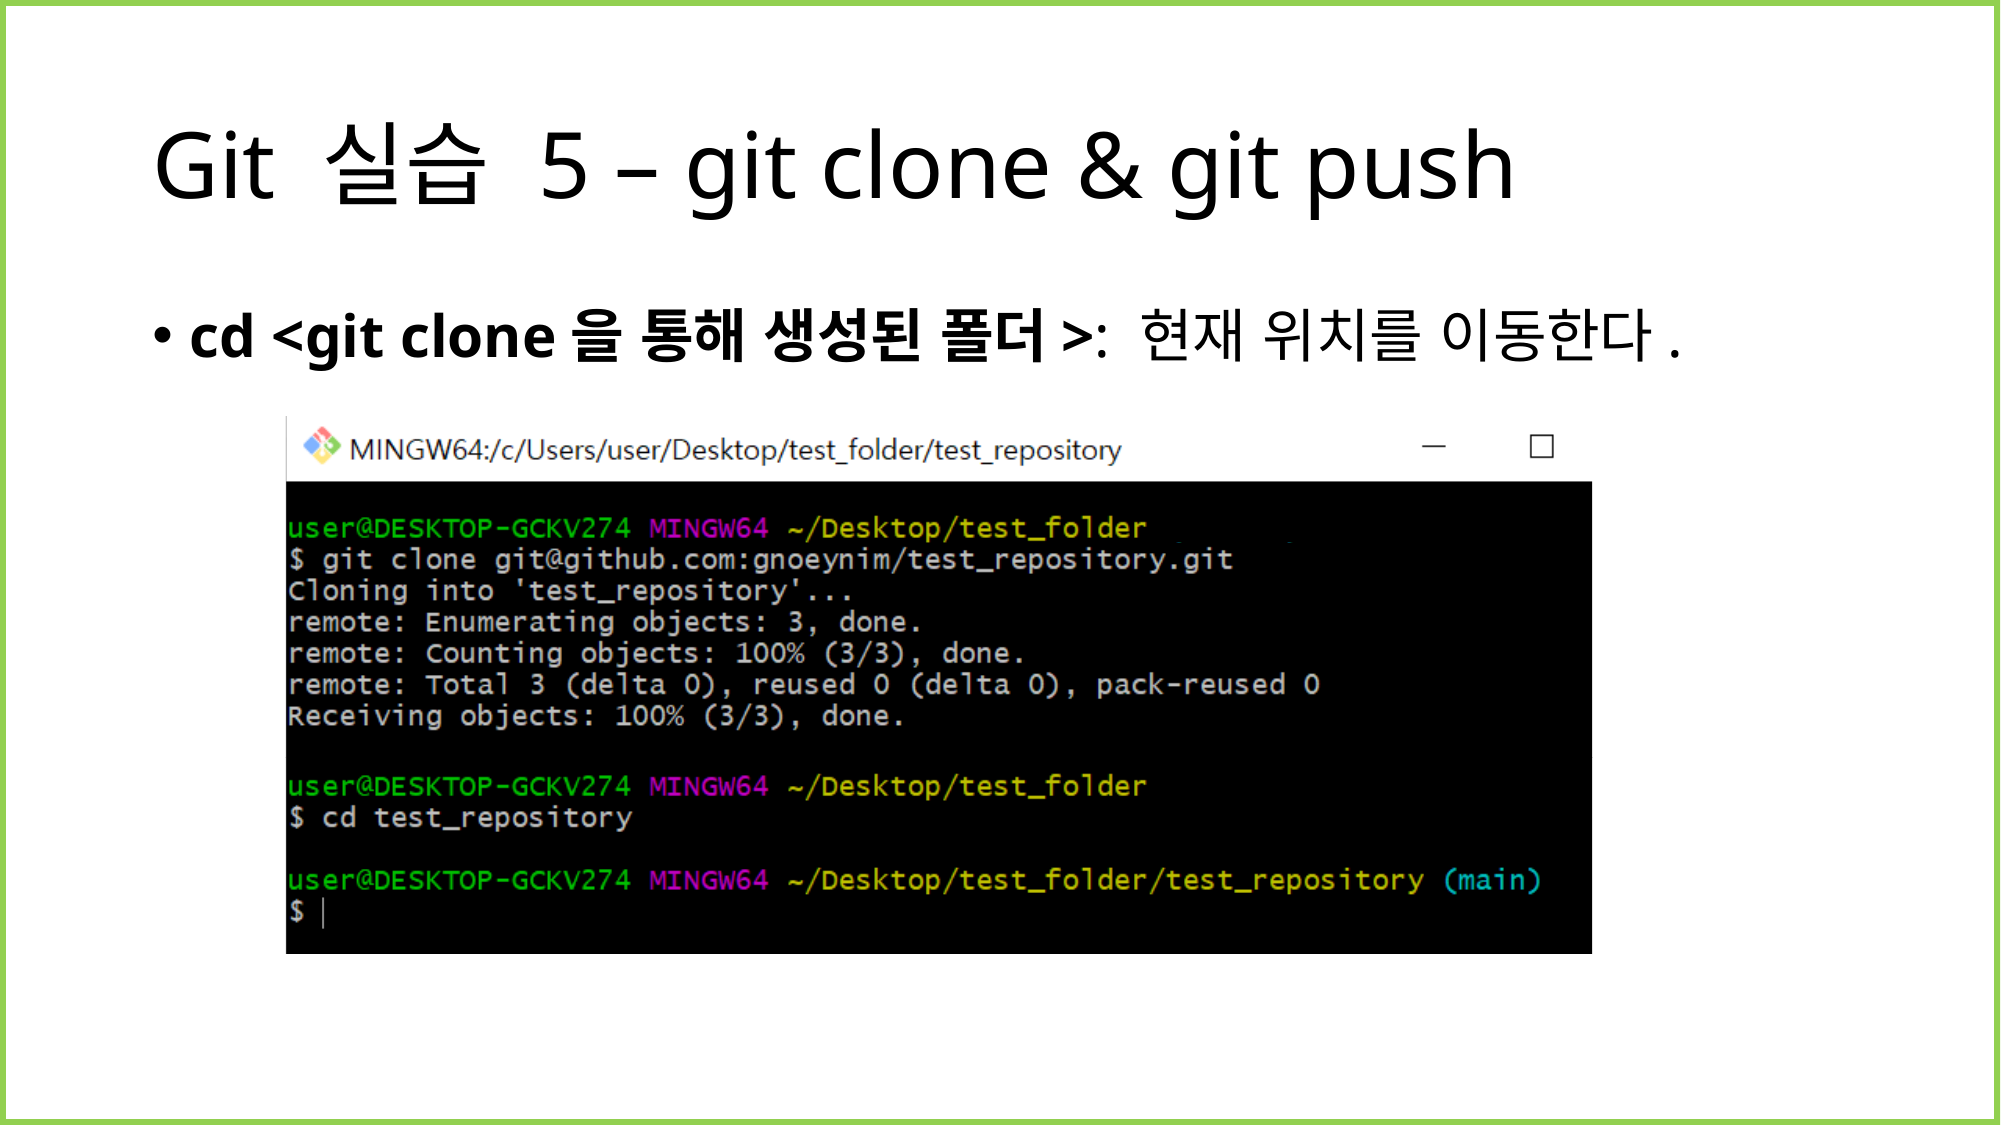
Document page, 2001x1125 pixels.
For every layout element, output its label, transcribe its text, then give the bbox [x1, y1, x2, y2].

list cd <git clone을 통해 생성된 폴더>: 현재 위치를 이동한다. [137, 299, 1863, 1014]
title Git 실습 5 – git clone & git push [137, 59, 1863, 278]
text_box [285, 416, 1593, 954]
